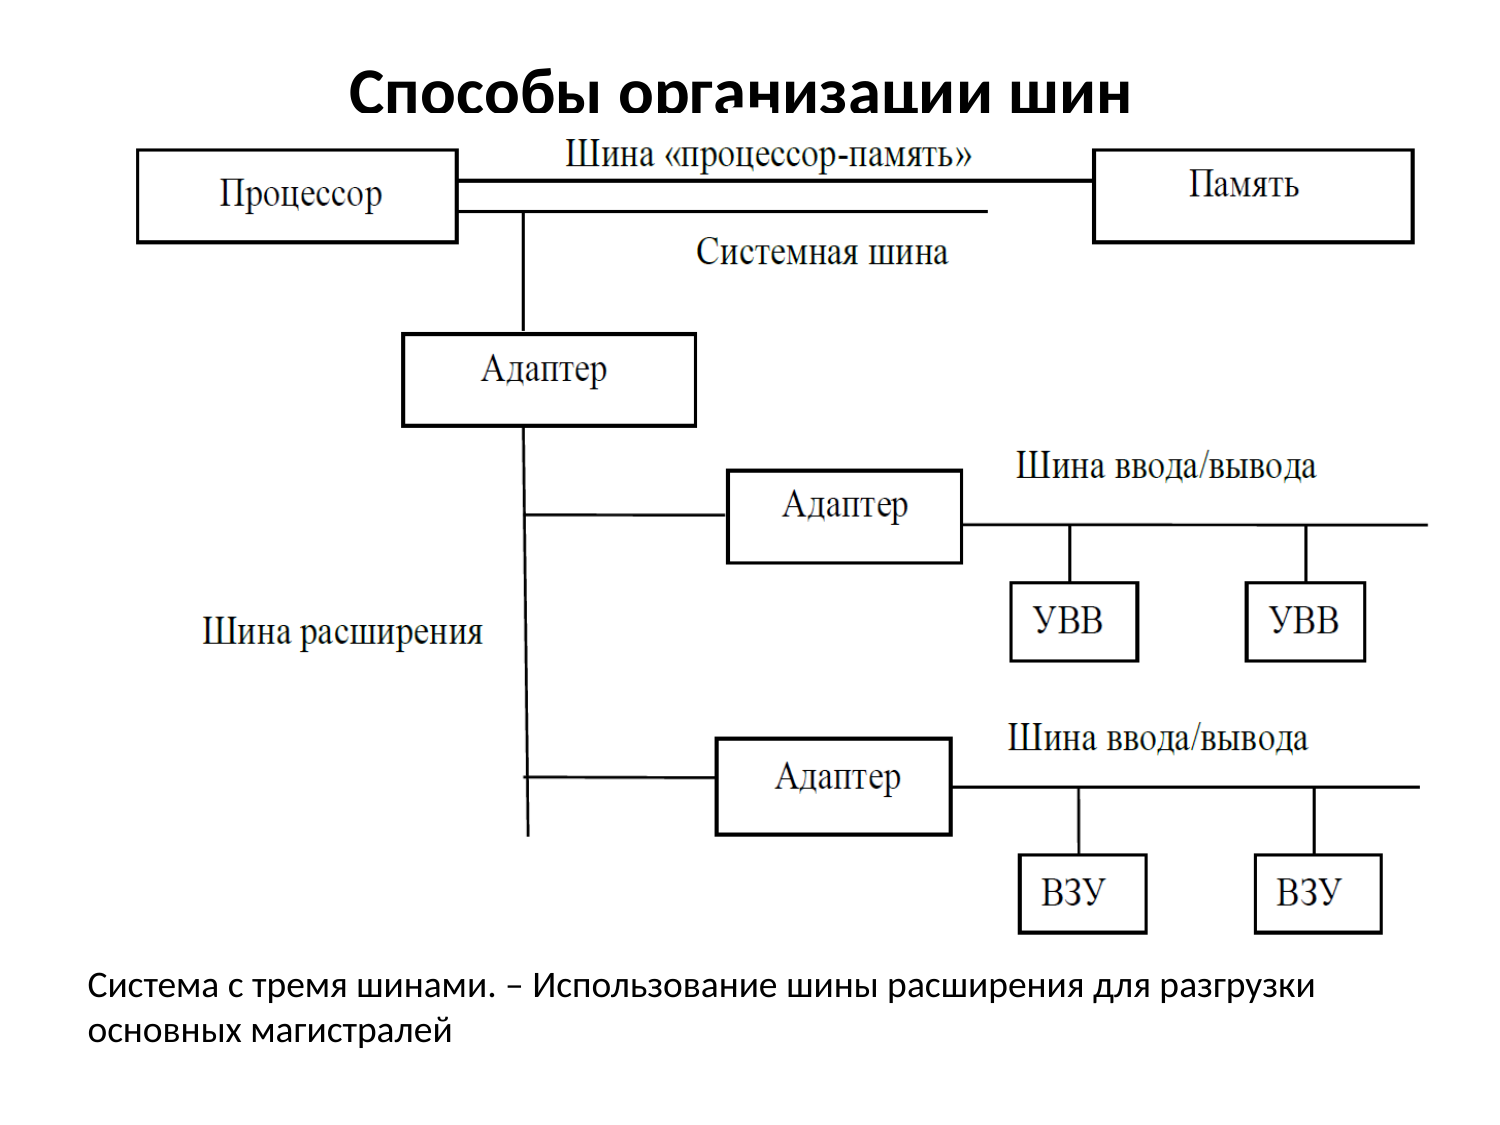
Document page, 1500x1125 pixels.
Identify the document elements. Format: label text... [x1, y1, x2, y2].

picture [100, 113, 1455, 940]
title Способы организации шин [66, 55, 1417, 121]
text_box . [727, 107, 773, 111]
list Система с тремя шинами. – Использование шины расширения для разгрузки основных магистралей [72, 952, 1453, 1095]
